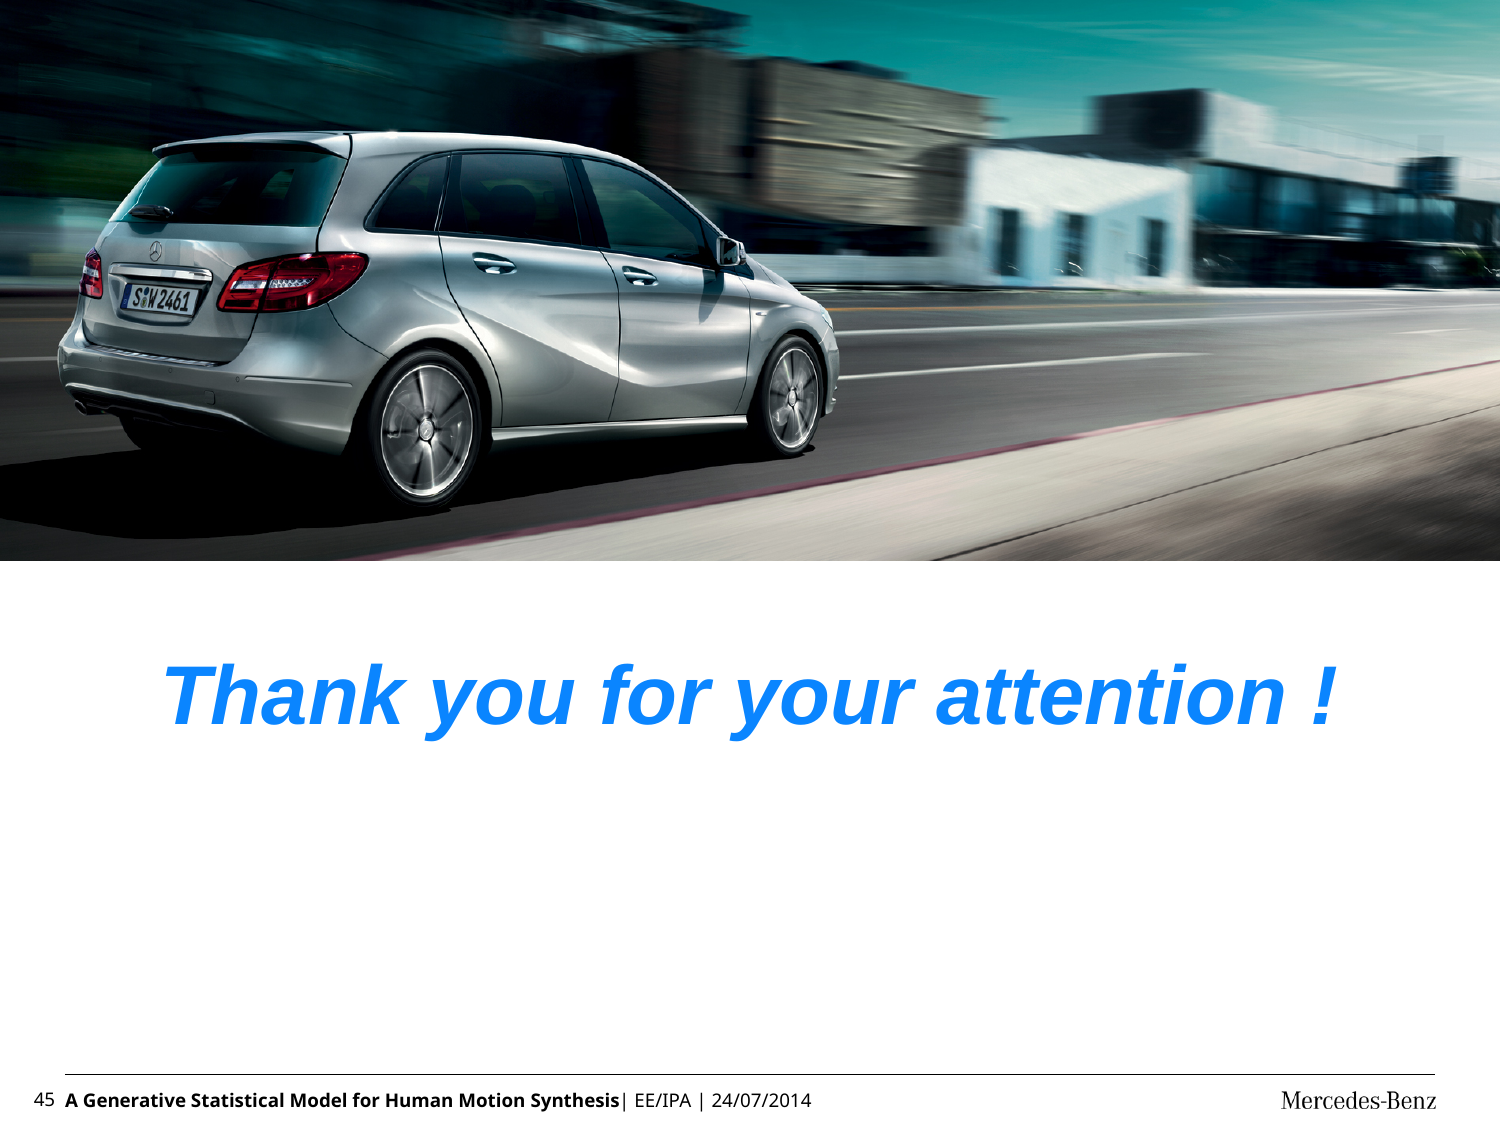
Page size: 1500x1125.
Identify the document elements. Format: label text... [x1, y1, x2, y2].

slide_number 45 [14, 1074, 56, 1125]
footer A Generative Statistical Model for Human Motion Synthesis| EE/IPA | 24/07/2014 [64, 1074, 869, 1125]
picture [0, 0, 1500, 562]
picture [1281, 1091, 1436, 1109]
list Thank you for your attention ! [64, 633, 1435, 845]
